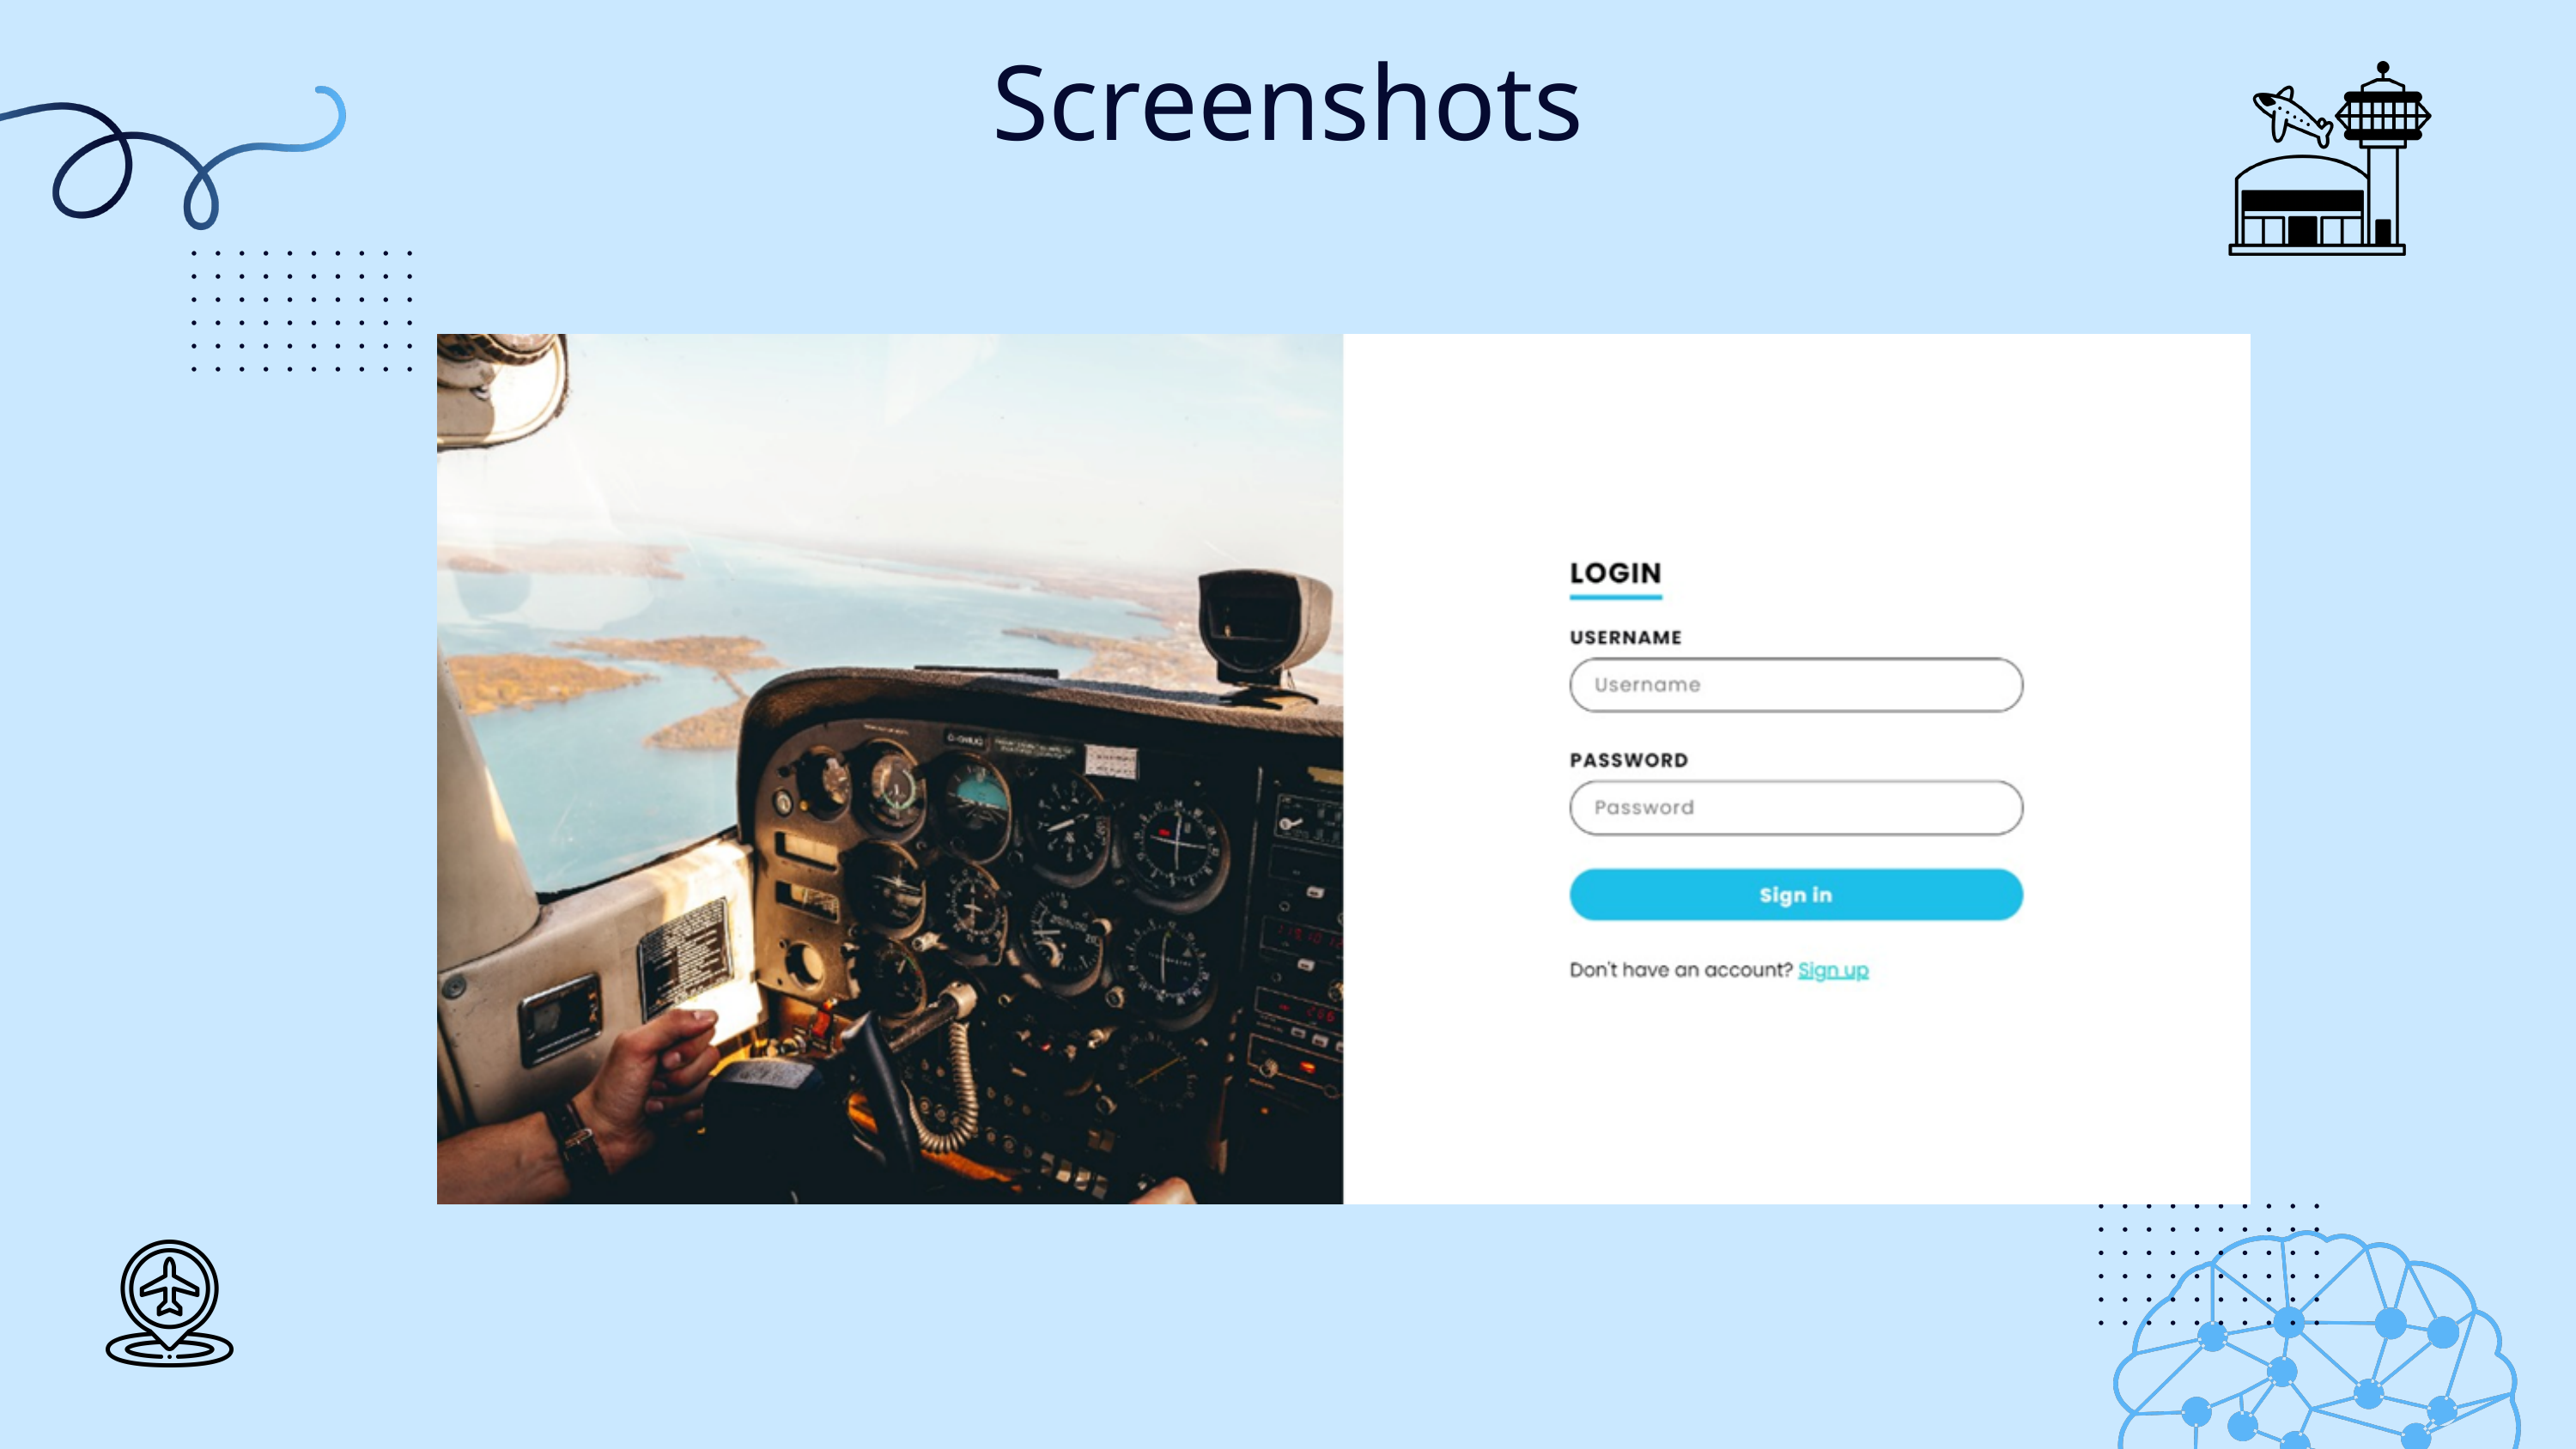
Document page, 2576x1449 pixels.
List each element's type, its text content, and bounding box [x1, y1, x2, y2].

picture [0, 85, 348, 232]
text_box Screenshots [726, 37, 1850, 162]
picture [436, 334, 2521, 1449]
picture [105, 1240, 234, 1368]
picture [2228, 61, 2433, 256]
picture [191, 250, 413, 372]
